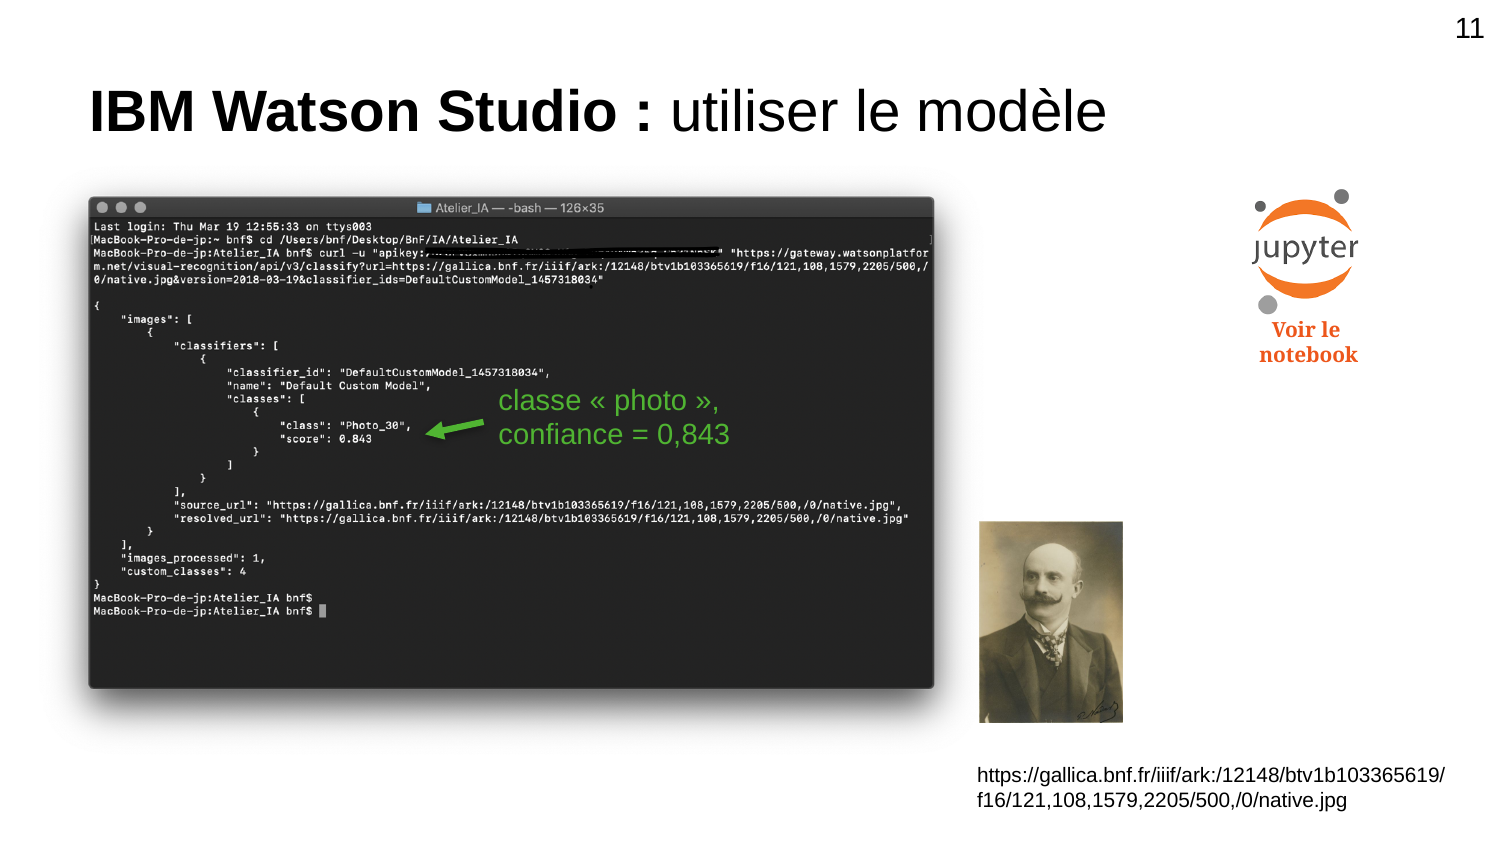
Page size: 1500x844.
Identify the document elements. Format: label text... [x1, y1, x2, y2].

picture [1249, 187, 1360, 315]
text_box https://gallica.bnf.fr/iiif/ark:/12148/btv1b103365619/f16/121,108,1579,2205/500,/0/native.jpg [962, 754, 1488, 820]
text_box Voir le notebook [1244, 309, 1374, 374]
slide_number 11 [1325, 2, 1500, 43]
title IBM Watson Studio : utiliser le modèle [75, 65, 1475, 188]
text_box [424, 421, 484, 435]
picture [979, 521, 1123, 723]
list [34, 159, 988, 760]
